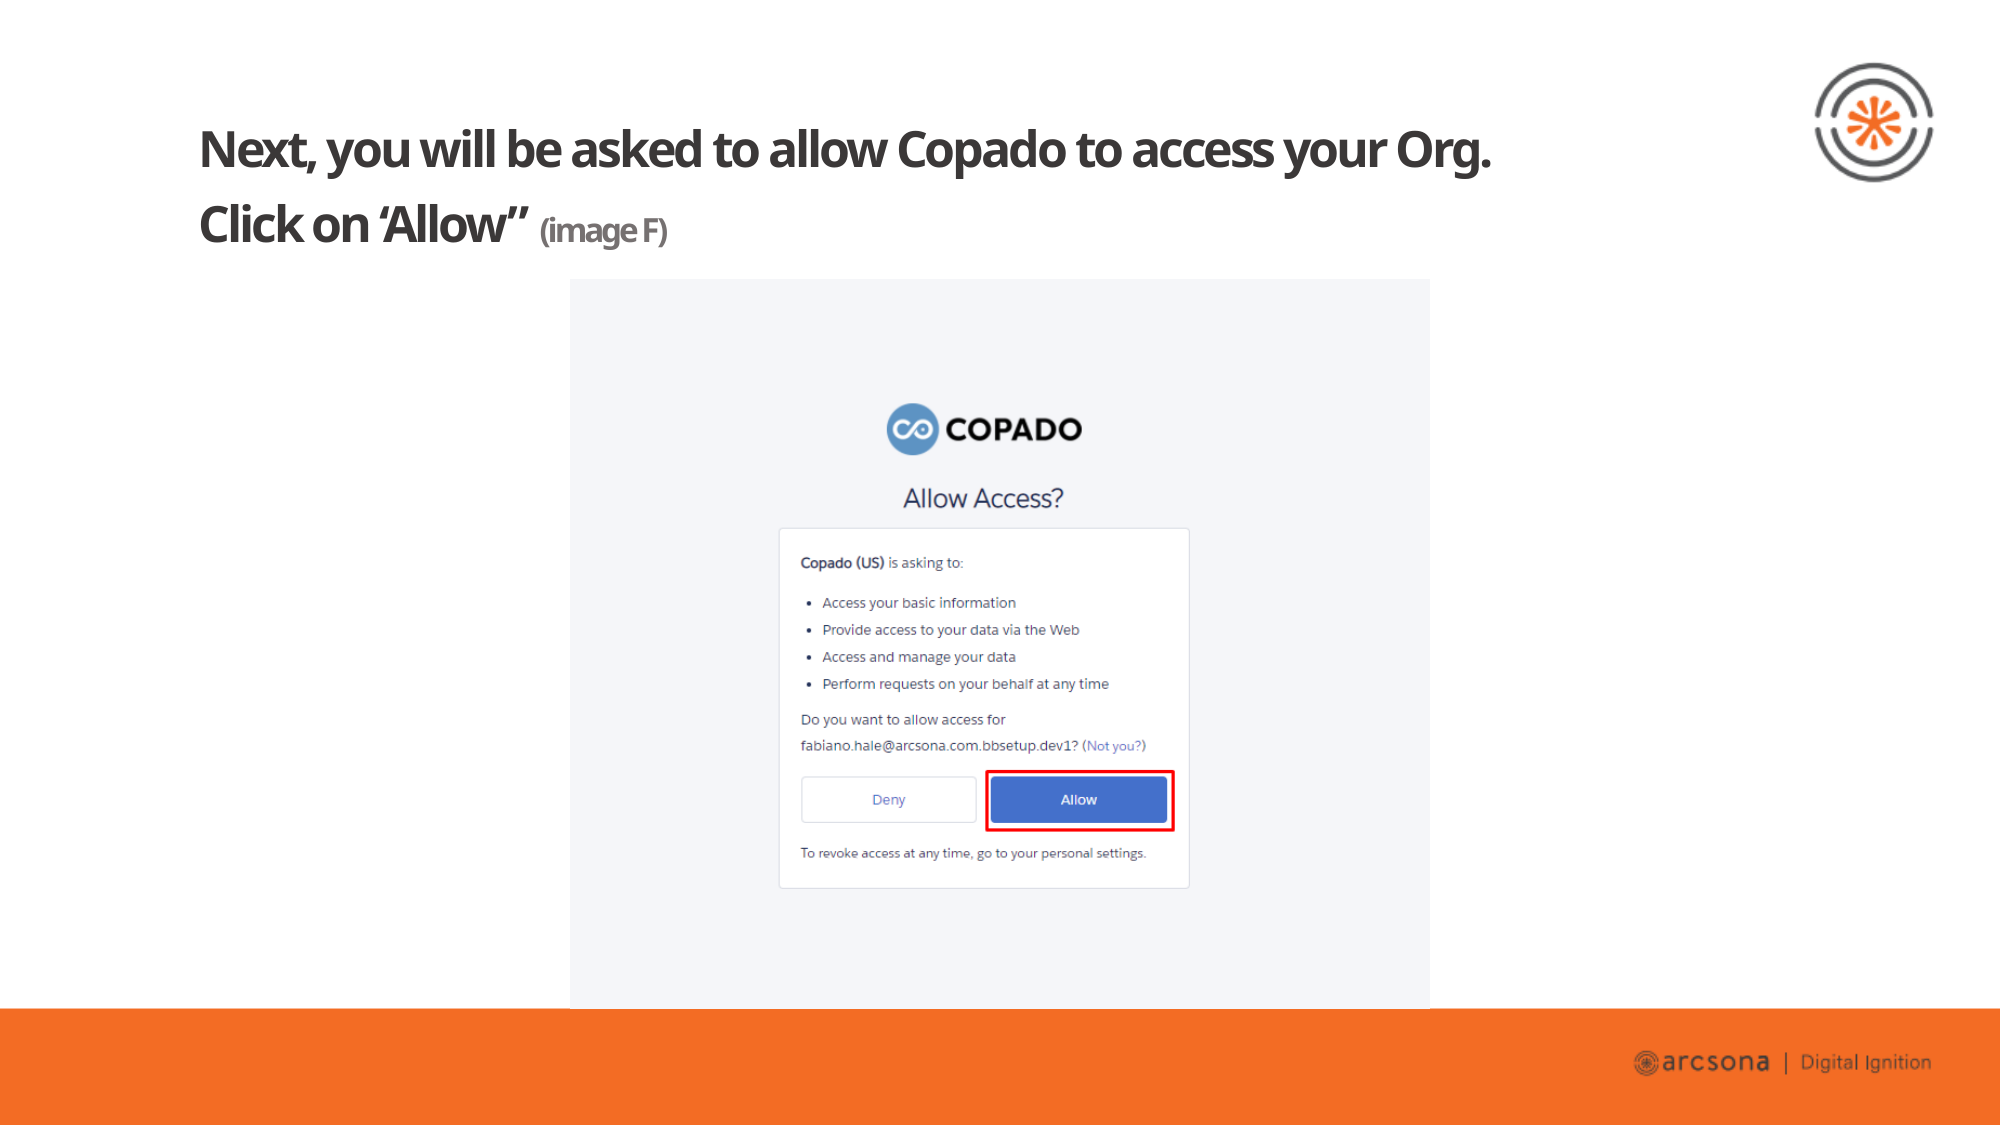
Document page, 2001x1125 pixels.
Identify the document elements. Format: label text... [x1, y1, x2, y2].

text_box Next, you will be asked to allow Copado to access your Org. Click on ‘Allow” (image F) [183, 116, 1816, 199]
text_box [570, 279, 1430, 1009]
